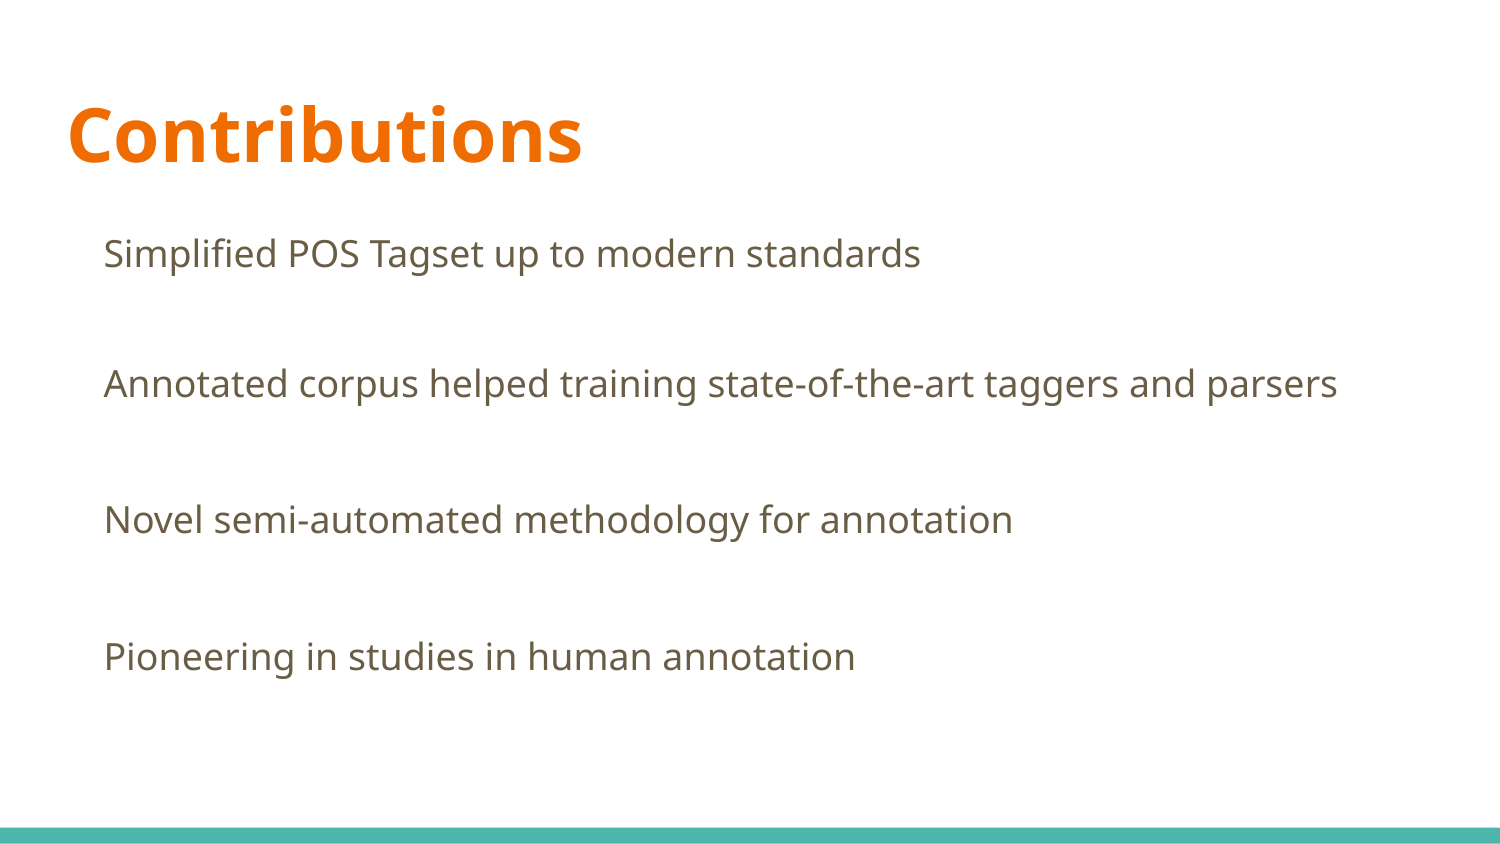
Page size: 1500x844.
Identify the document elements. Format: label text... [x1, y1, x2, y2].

list Simplified POS Tagset up to modern standards Annotated corpus helped training state-of-the-art taggers and parsers Novel semi-automated methodology for annotation Pioneering in studies in human annotation [51, 207, 1449, 750]
title Contributions [51, 72, 1449, 189]
